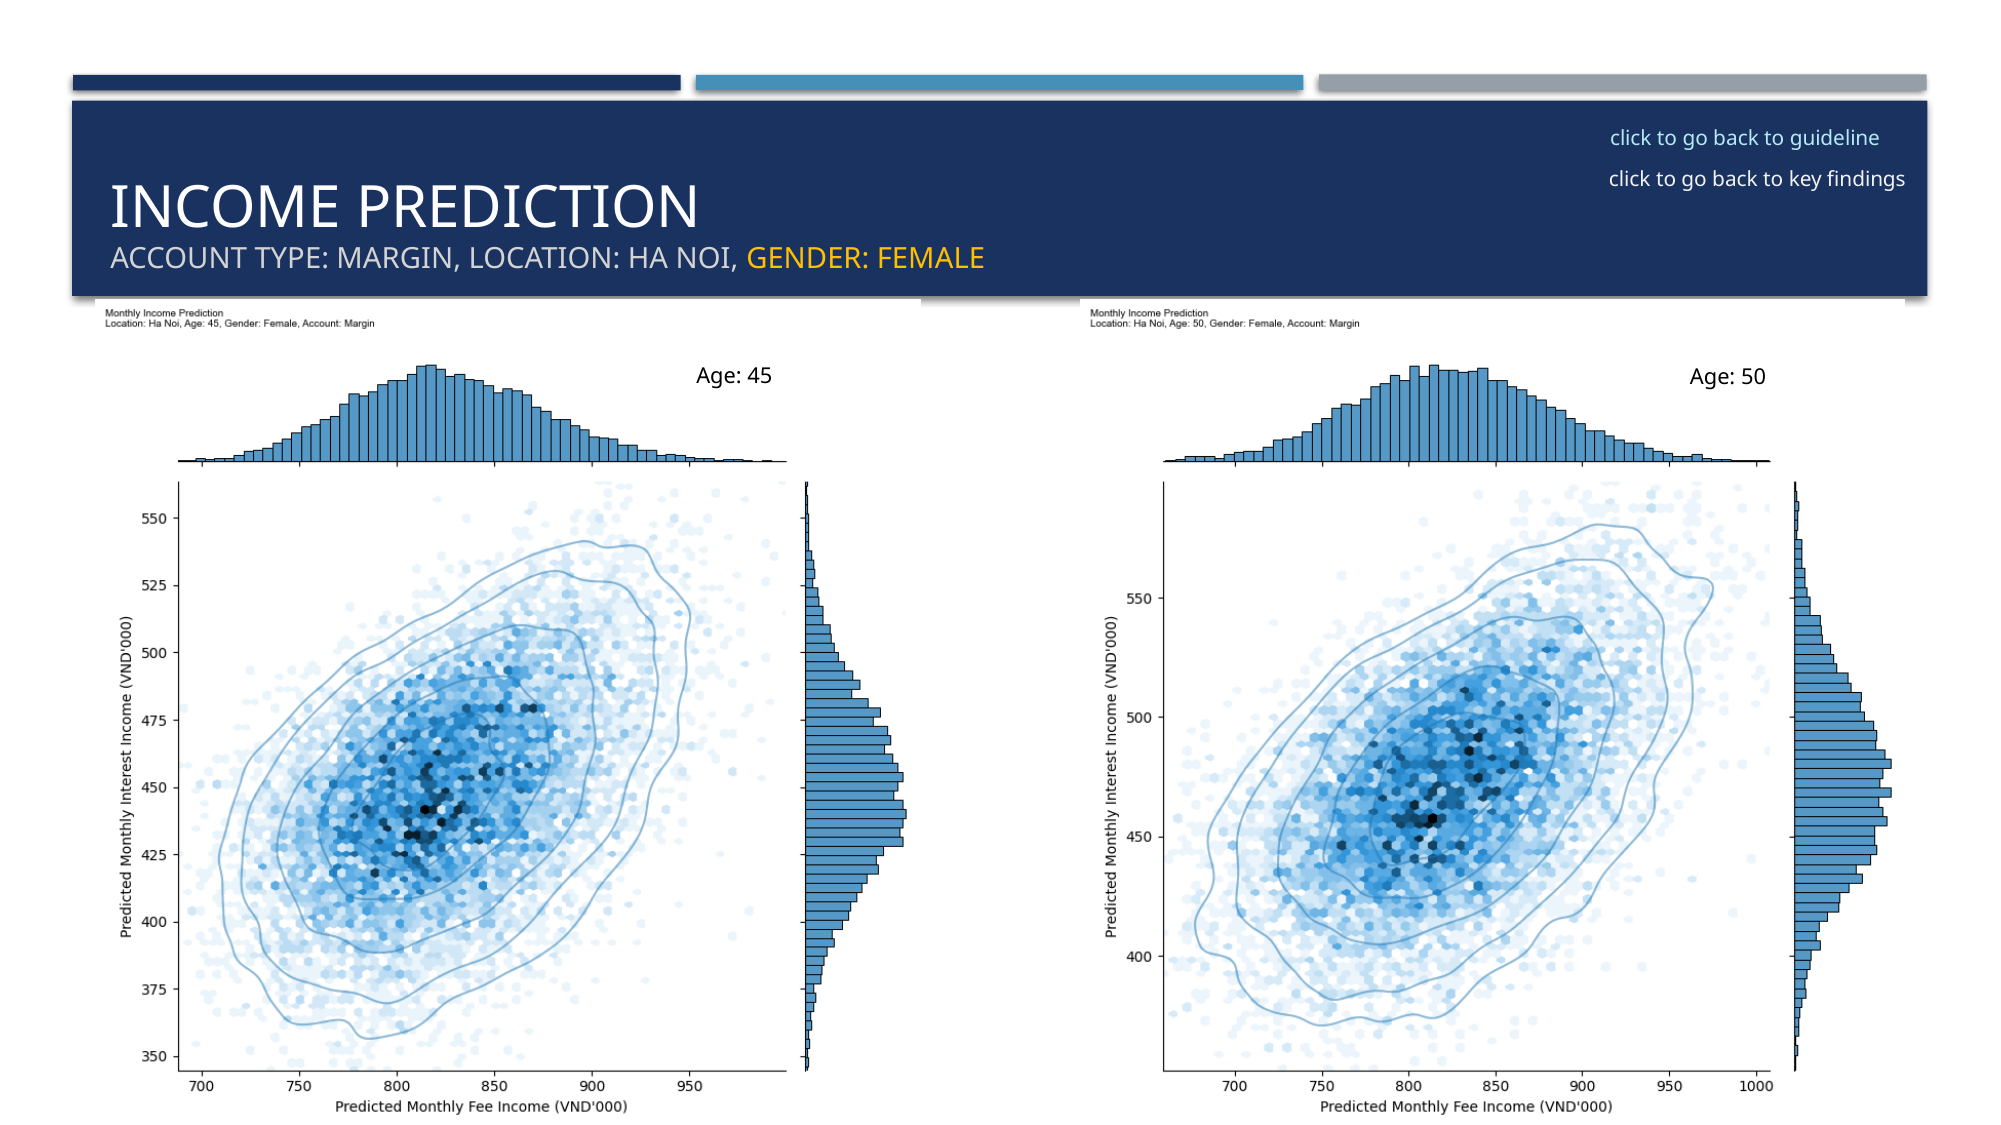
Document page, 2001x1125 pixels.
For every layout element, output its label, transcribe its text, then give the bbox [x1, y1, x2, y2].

picture [1079, 298, 1905, 1125]
text_box click to go back to key findings [1594, 157, 1921, 198]
text_box click to go back to guideline [1595, 117, 1895, 158]
title income PREDICTION ACCOUNT TYPE: MARGIN, LOCATION: HA NOI, GENDER: female [95, 115, 1905, 282]
picture [95, 298, 922, 1125]
